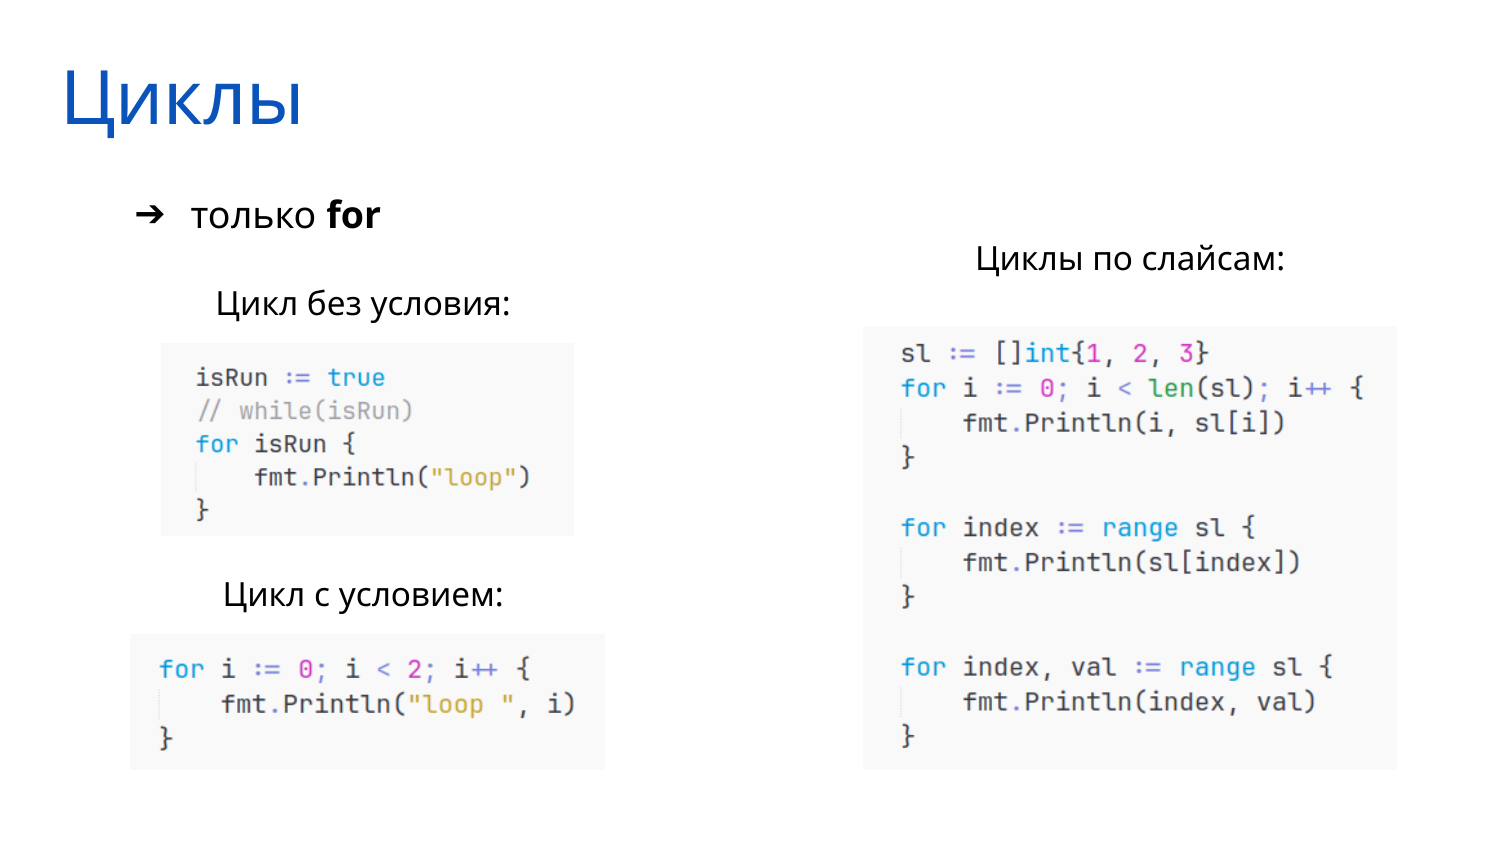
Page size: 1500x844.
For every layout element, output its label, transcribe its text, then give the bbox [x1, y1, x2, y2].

text_box Цикл без условия: [152, 274, 574, 330]
text_box Циклы [45, 42, 1289, 147]
picture [161, 343, 575, 536]
text_box Цикл с условием: [115, 565, 612, 621]
text_box Циклы по слайсам: [920, 229, 1341, 285]
picture [130, 634, 605, 771]
text_box только for [100, 183, 502, 244]
picture [863, 326, 1398, 771]
